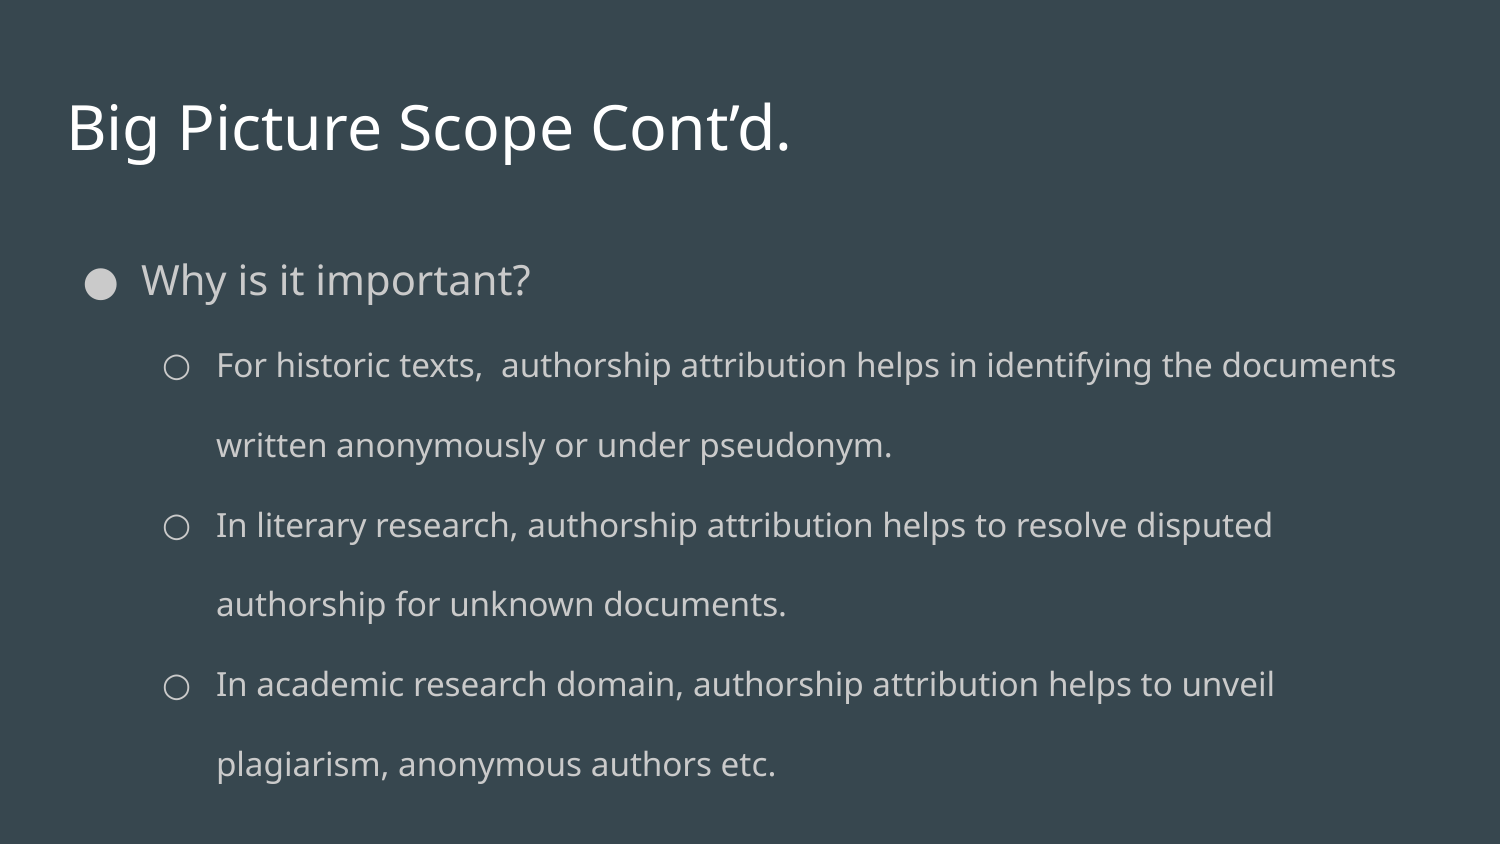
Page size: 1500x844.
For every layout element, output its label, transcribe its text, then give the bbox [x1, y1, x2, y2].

title Big Picture Scope Cont’d. [51, 72, 1449, 167]
list Why is it important? For historic texts, authorship attribution helps in identifying the documents written anonymously or under pseudonym. In literary research, authorship attribution helps to resolve disputed authorship for unknown documents. In academic research domain, authorship attribution helps to unveil plagiarism, anonymous authors etc. [51, 189, 1449, 750]
